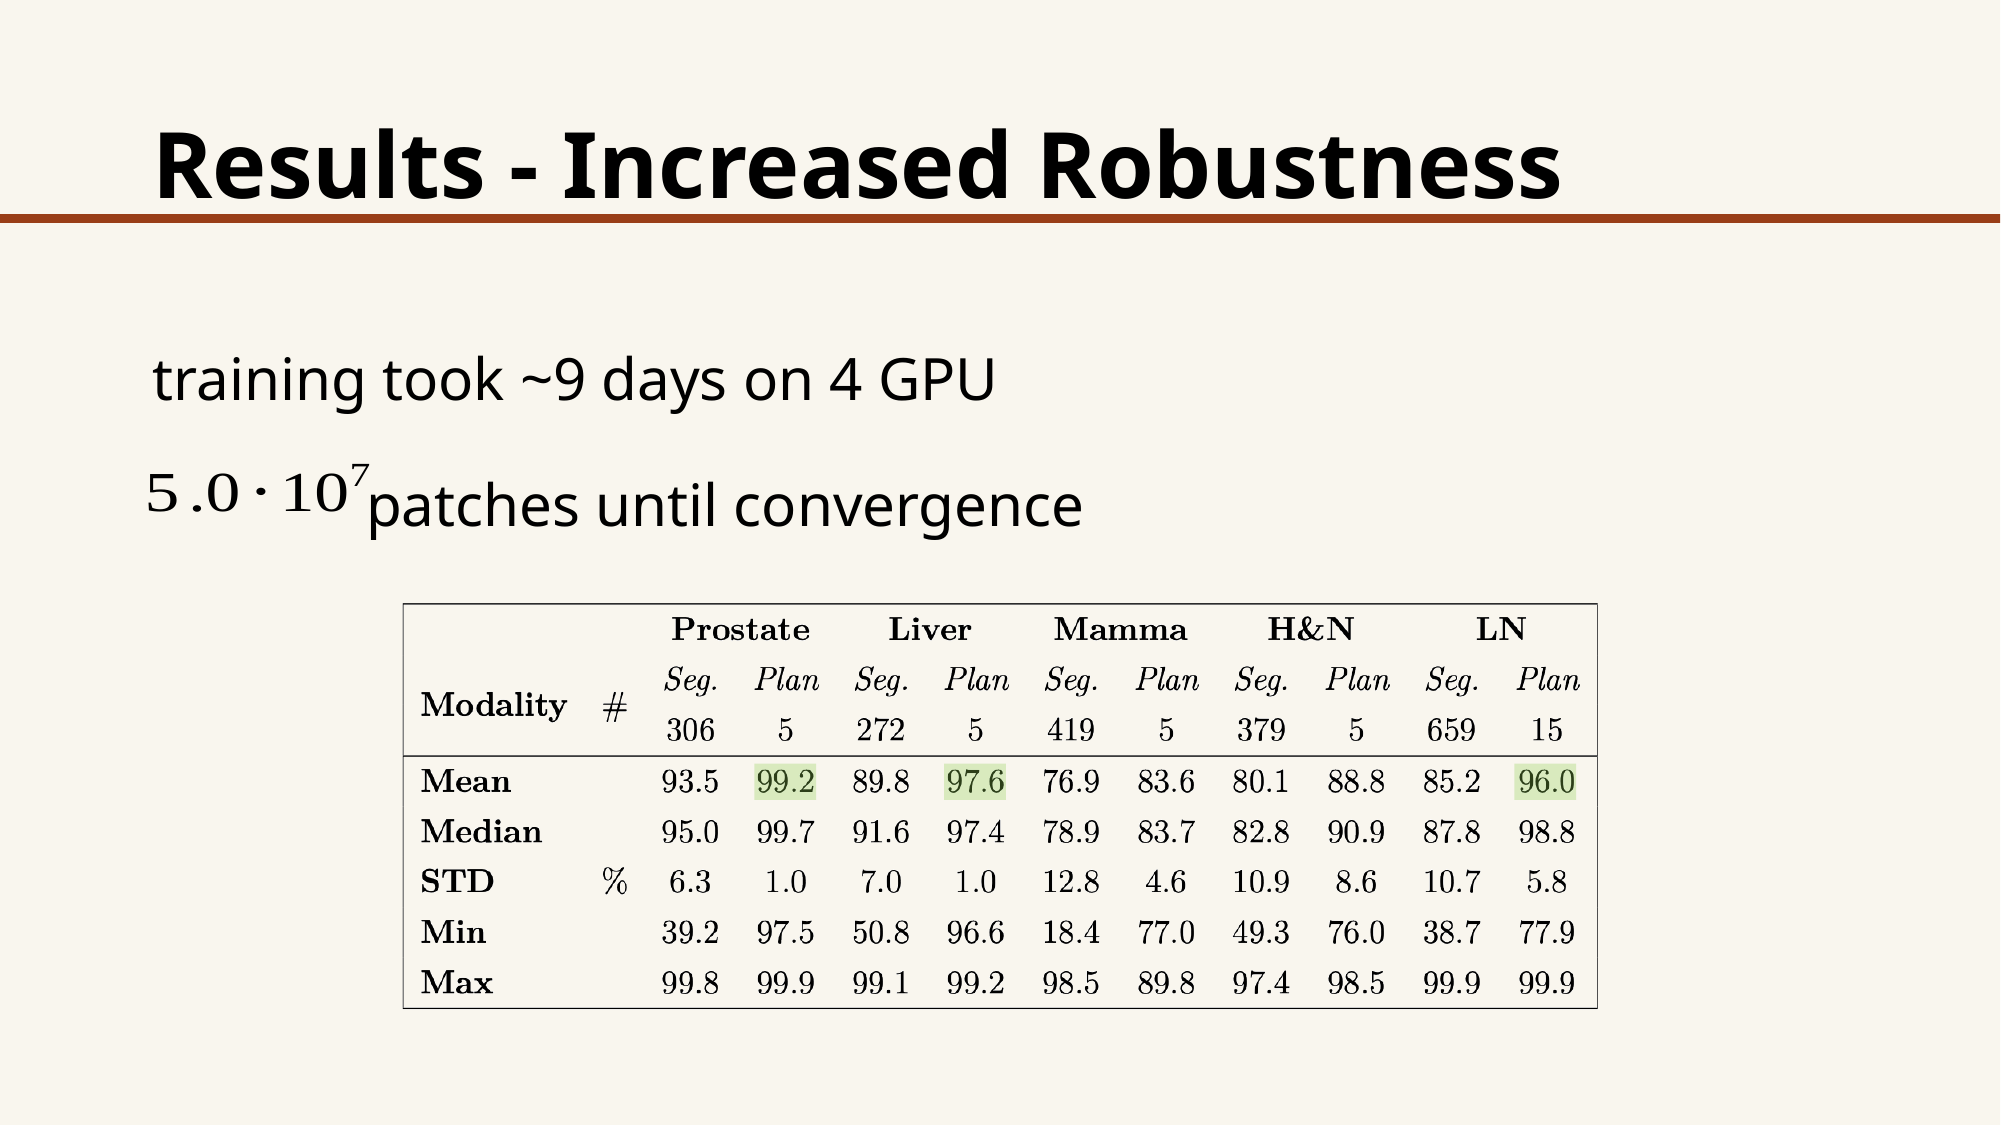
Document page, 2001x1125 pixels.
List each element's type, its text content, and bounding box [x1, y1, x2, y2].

list training took ~9 days on 4 GPU patches until convergence [137, 299, 1863, 1014]
title Results - Increased Robustness [137, 59, 1863, 278]
picture [398, 598, 1602, 1014]
